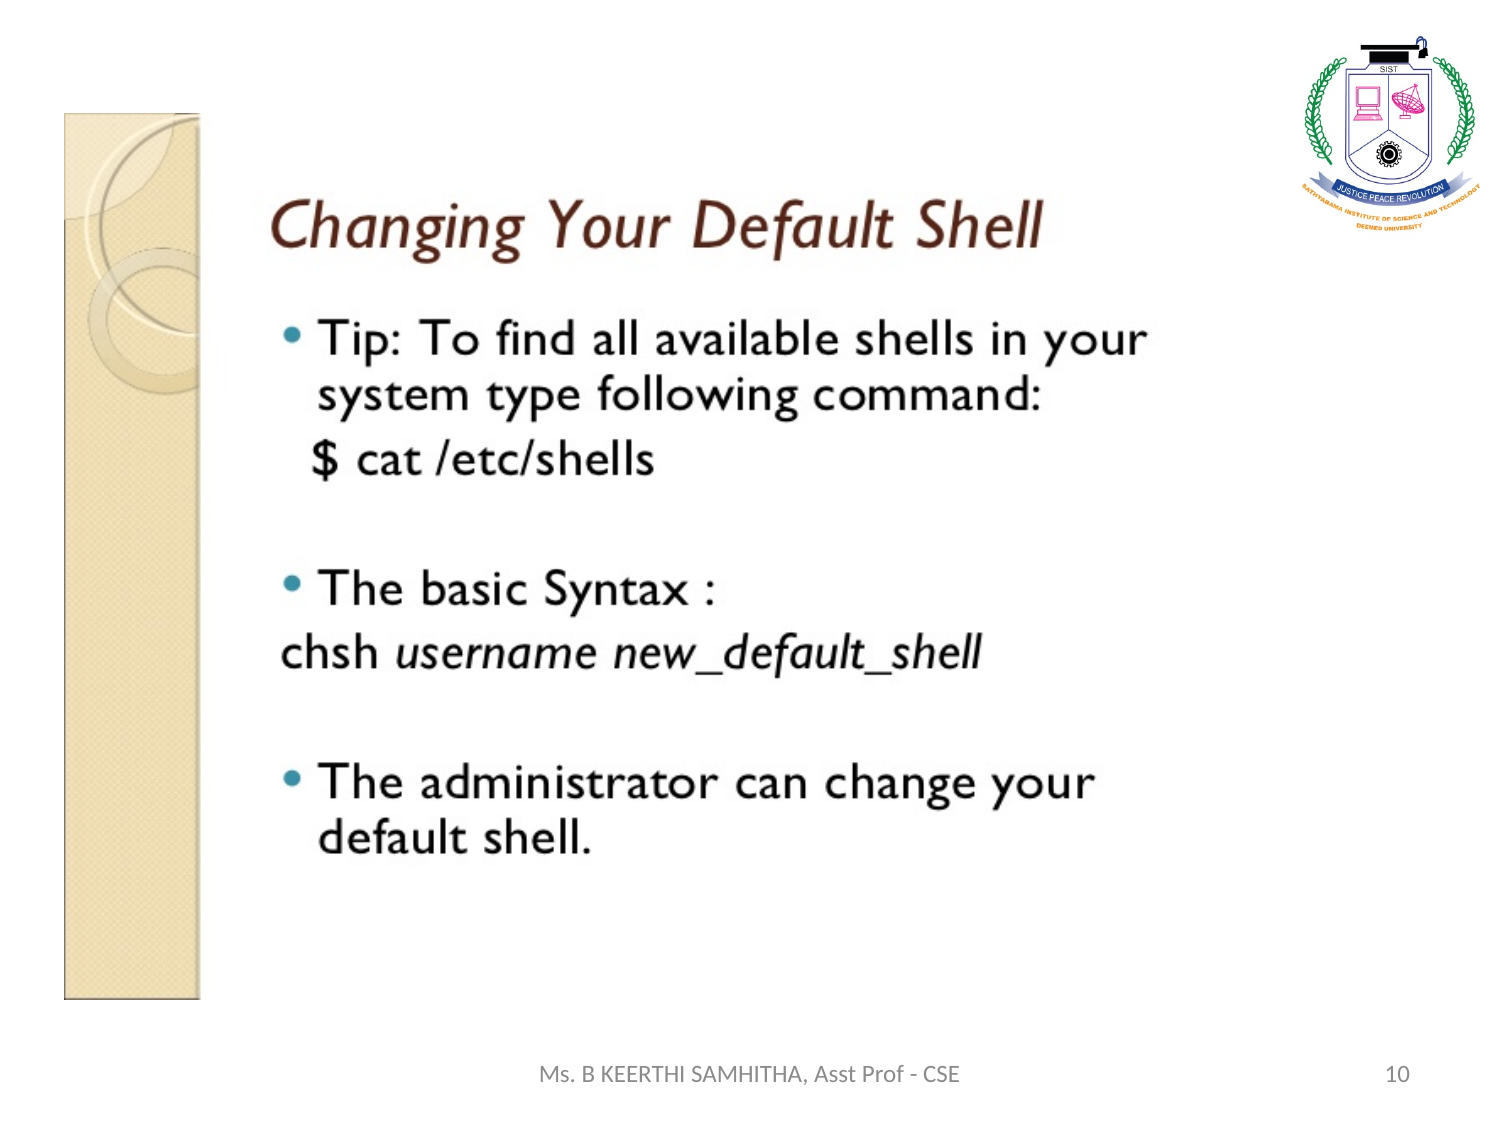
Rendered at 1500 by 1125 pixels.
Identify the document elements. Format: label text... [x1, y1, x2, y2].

picture [1280, 30, 1500, 251]
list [64, 113, 1294, 1000]
slide_number 10 [1074, 1042, 1425, 1103]
footer Ms. B KEERTHI SAMHITHA, Asst Prof - CSE [512, 1042, 988, 1103]
